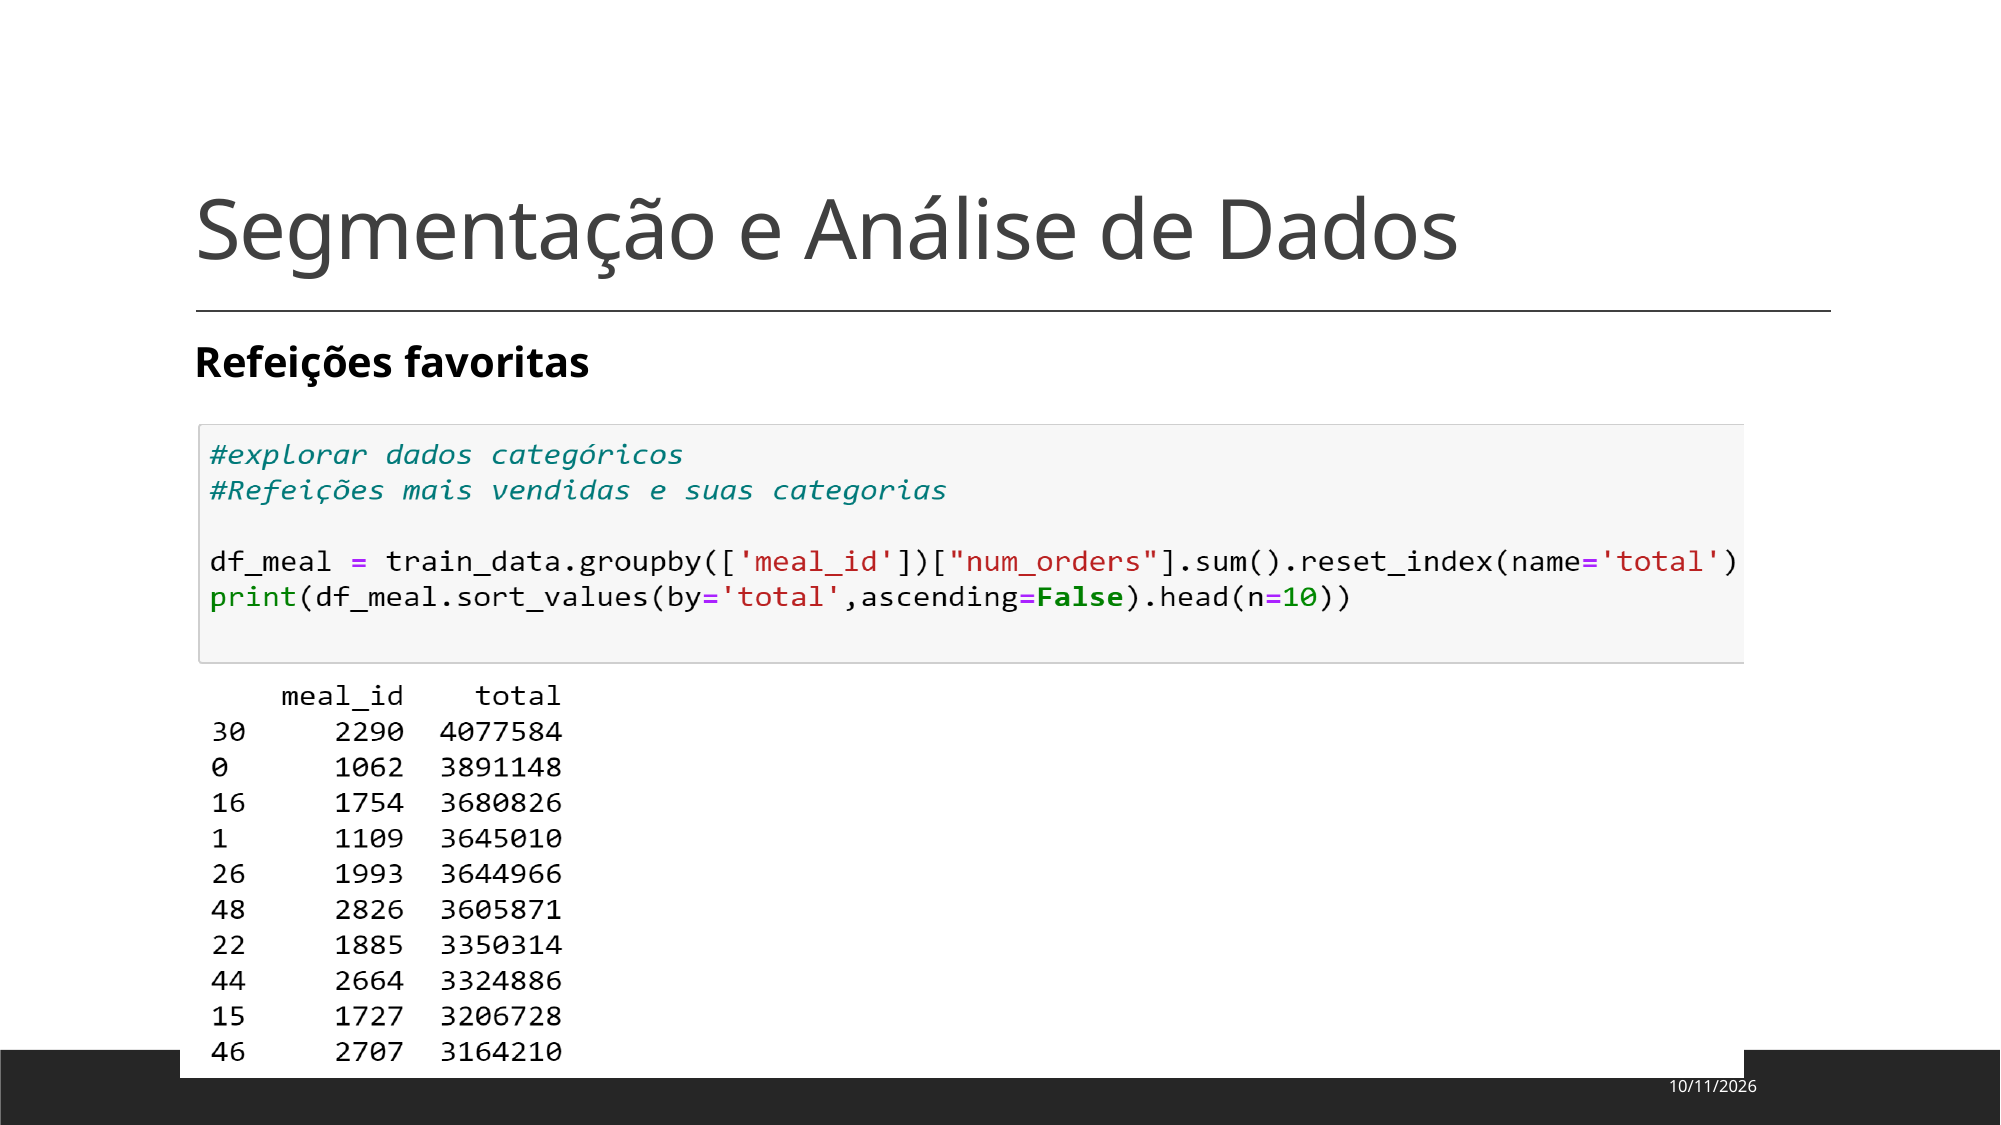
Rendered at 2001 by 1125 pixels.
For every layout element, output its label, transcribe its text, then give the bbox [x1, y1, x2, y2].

text_box Refeições favoritas [180, 328, 828, 394]
picture [179, 424, 1744, 1079]
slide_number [1348, 1057, 1773, 1118]
title Segmentação e Análise de Dados [180, 47, 1830, 285]
list [180, 345, 1830, 963]
